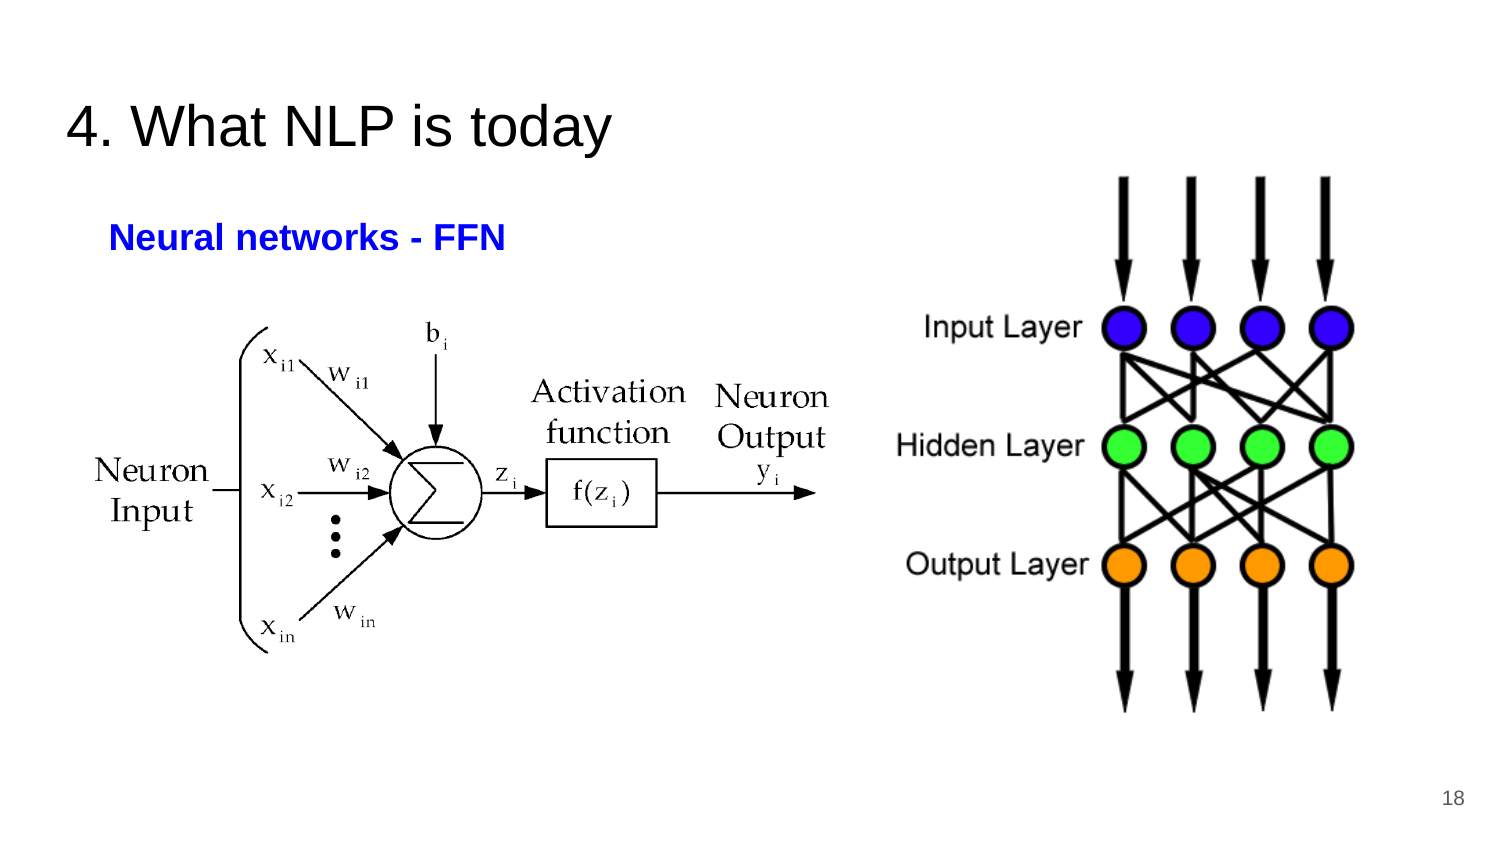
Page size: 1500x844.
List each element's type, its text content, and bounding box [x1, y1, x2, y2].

picture [50, 305, 845, 669]
slide_number ‹#› [1389, 764, 1480, 830]
title 4. What NLP is today [51, 72, 1449, 167]
text_box Neural networks - FFN [93, 197, 570, 304]
picture [882, 143, 1407, 751]
